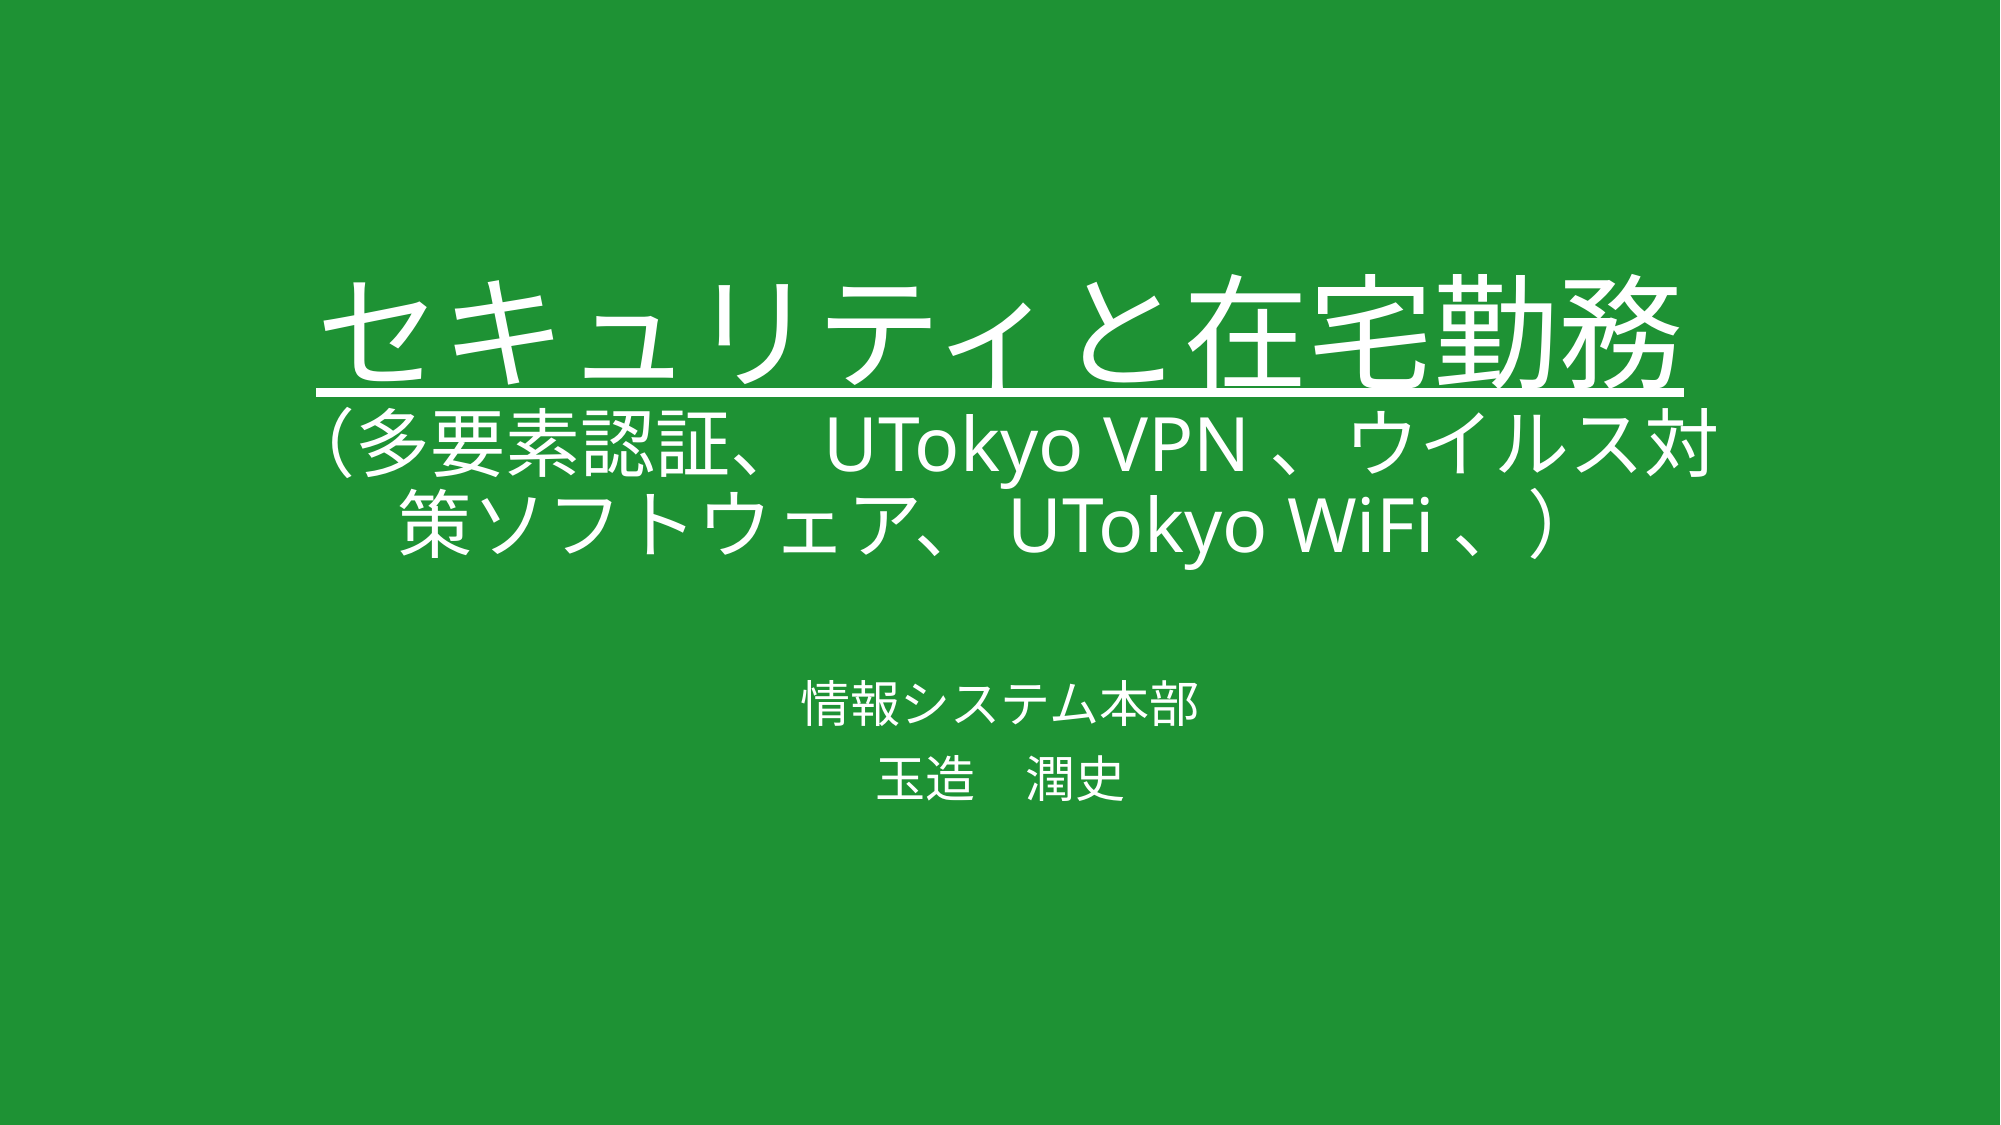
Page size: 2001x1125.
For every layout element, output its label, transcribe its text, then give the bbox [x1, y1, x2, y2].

subtitle 情報システム本部 玉造 潤史 [249, 590, 1750, 863]
title セキュリティと在宅勤務 （多要素認証、UTokyo VPN、ウイルス対策ソフトウェア、UTokyo WiFi、） [249, 184, 1750, 576]
